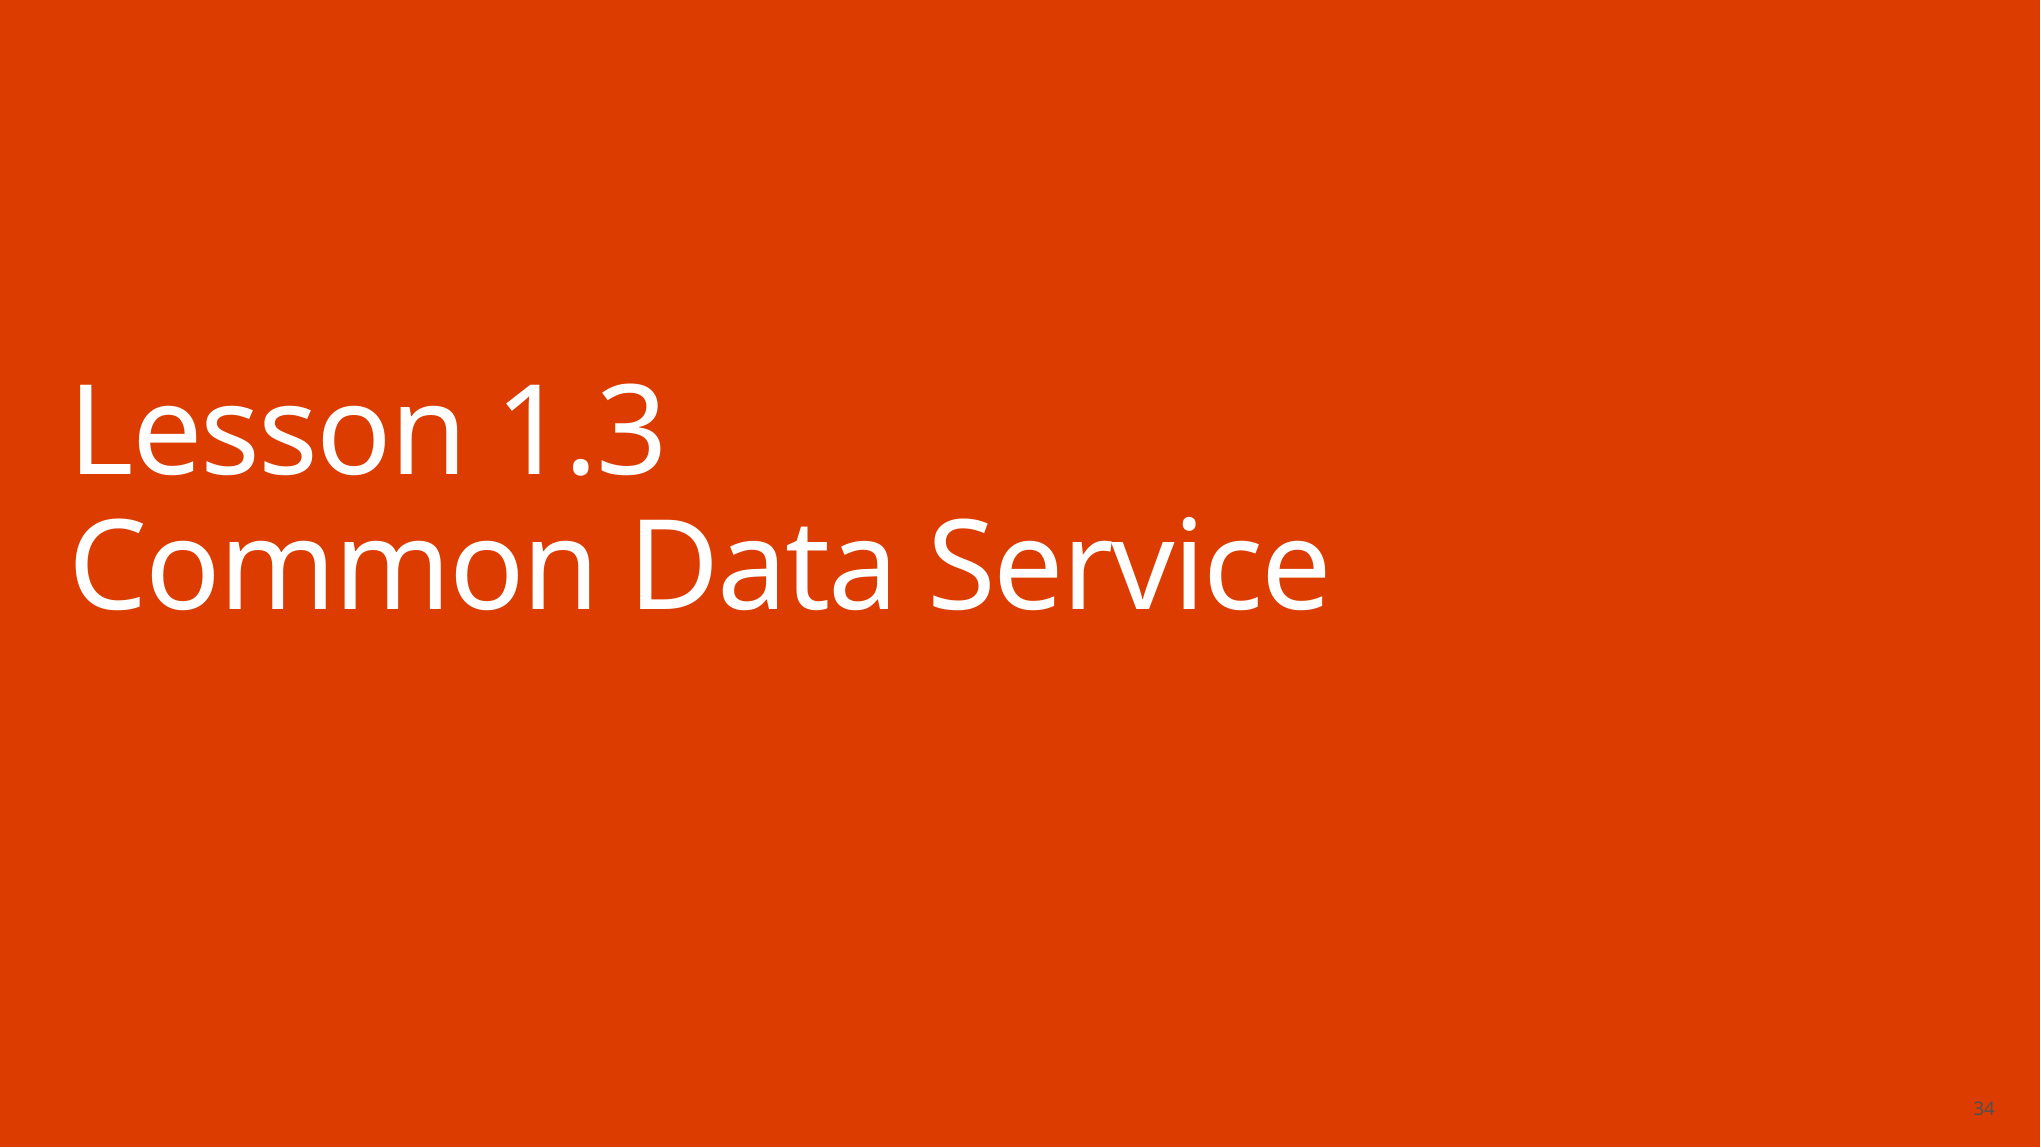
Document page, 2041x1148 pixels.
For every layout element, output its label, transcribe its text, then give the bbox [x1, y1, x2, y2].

title Lesson 1.3 Common Data Service [45, 351, 1887, 634]
slide_number 34 [1902, 1097, 1996, 1121]
